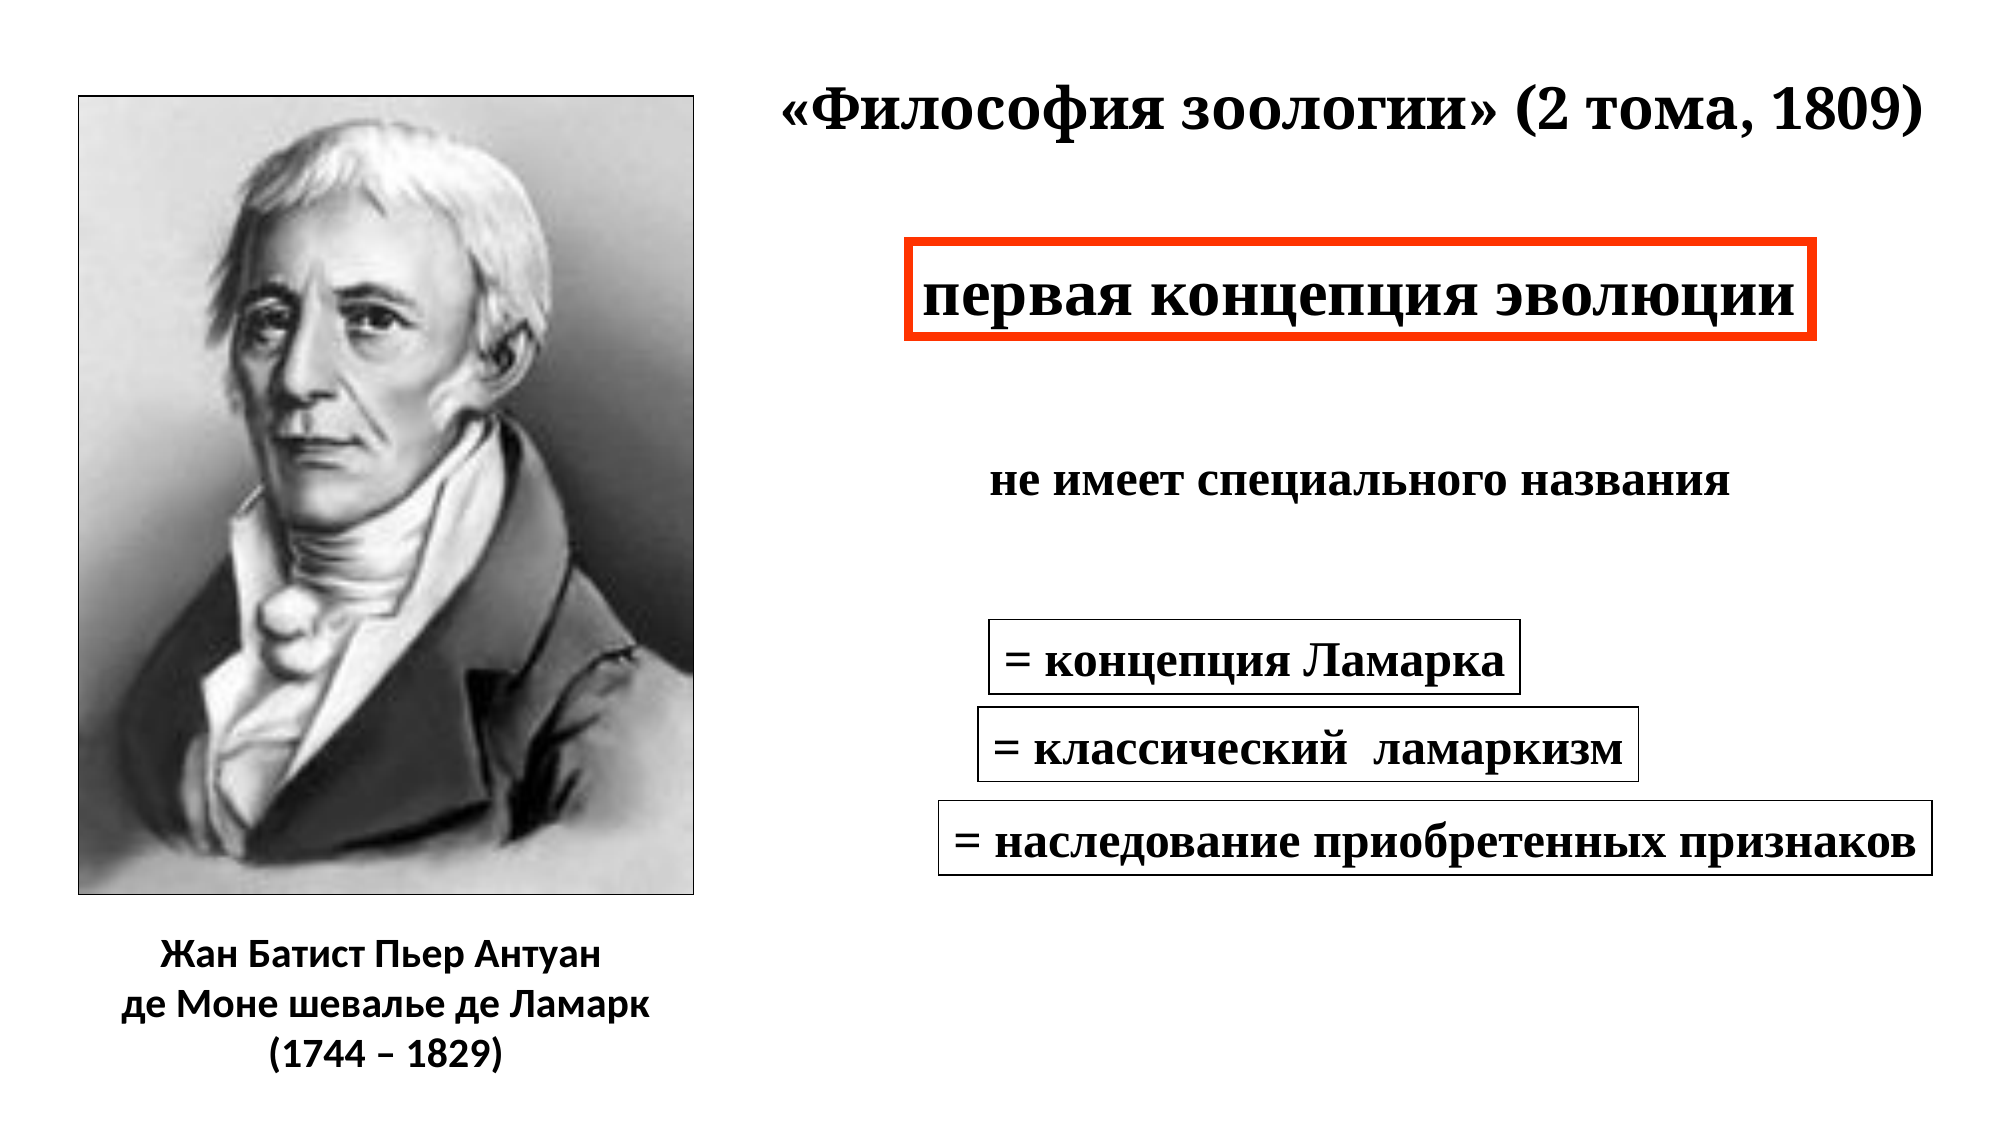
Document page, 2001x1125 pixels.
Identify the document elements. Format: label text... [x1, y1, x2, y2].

text_box = классический ламаркизм [977, 706, 1639, 782]
text_box не имеет специального названия [974, 437, 1746, 513]
text_box первая концепция эволюции [908, 241, 1813, 337]
text_box Жан Батист Пьер Антуан де Моне шевалье де Ламарк (1744 – 1829) [106, 918, 666, 1083]
text_box = наследование приобретенных признаков [938, 800, 1932, 876]
text_box = концепция Ламарка [988, 619, 1521, 695]
picture [79, 96, 693, 894]
text_box «Философия зоологии» (2 тома, 1809) [764, 64, 1956, 149]
